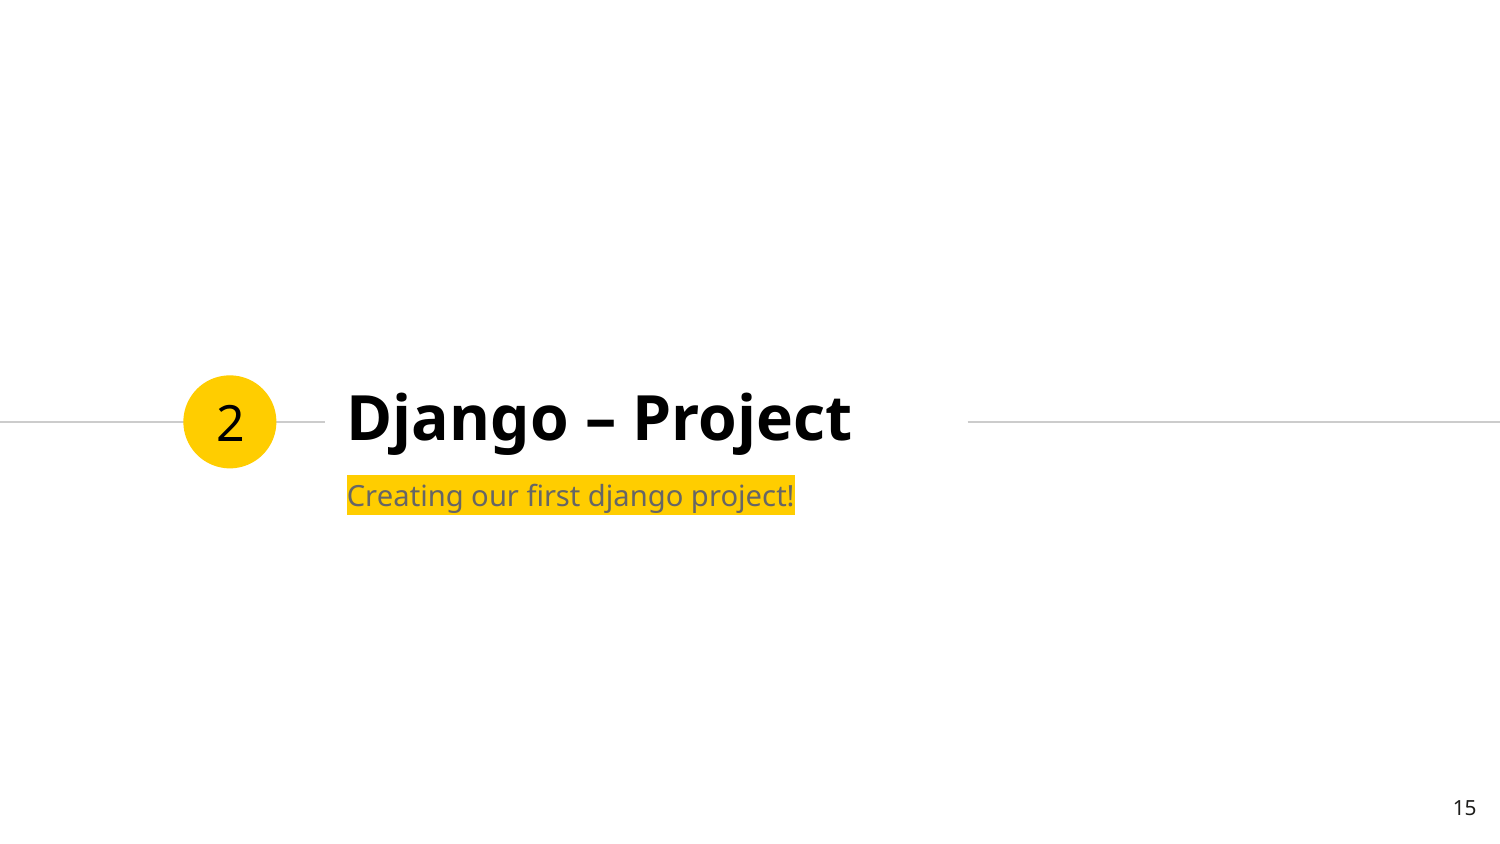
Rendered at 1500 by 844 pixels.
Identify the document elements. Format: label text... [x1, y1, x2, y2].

title Django – Project [331, 277, 954, 461]
subtitle Creating our first django project! [331, 461, 1249, 591]
slide_number 15 [1401, 779, 1492, 844]
text_box 2 [186, 375, 276, 468]
